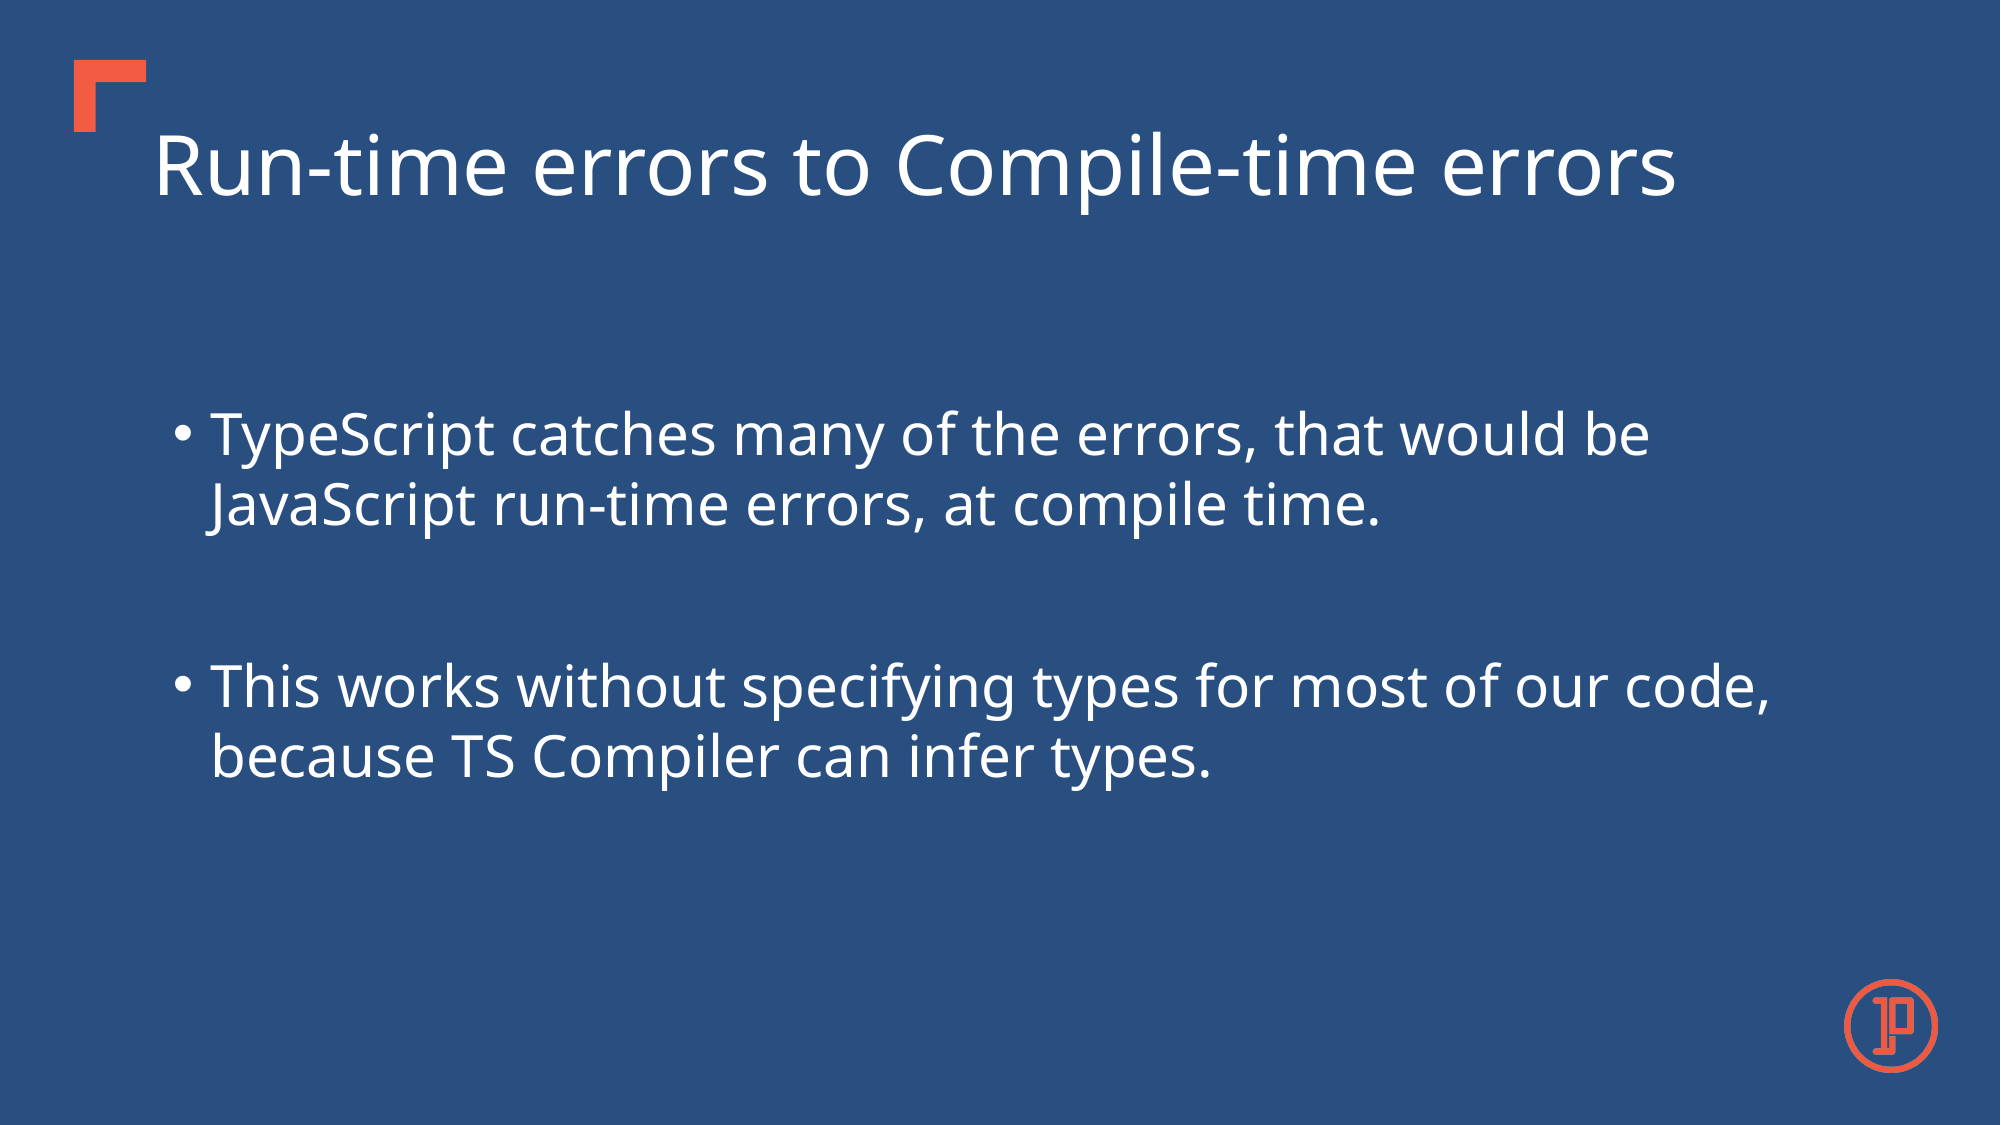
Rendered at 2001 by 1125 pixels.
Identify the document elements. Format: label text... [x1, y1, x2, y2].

text_box TypeScript catches many of the errors, that would be JavaScript run-time errors, at compile time. This works without specifying types for most of our code, because TS Compiler can infer types. [157, 299, 1863, 1014]
picture [1844, 979, 1938, 1073]
title Run-time errors to Compile-time errors [137, 59, 1863, 278]
